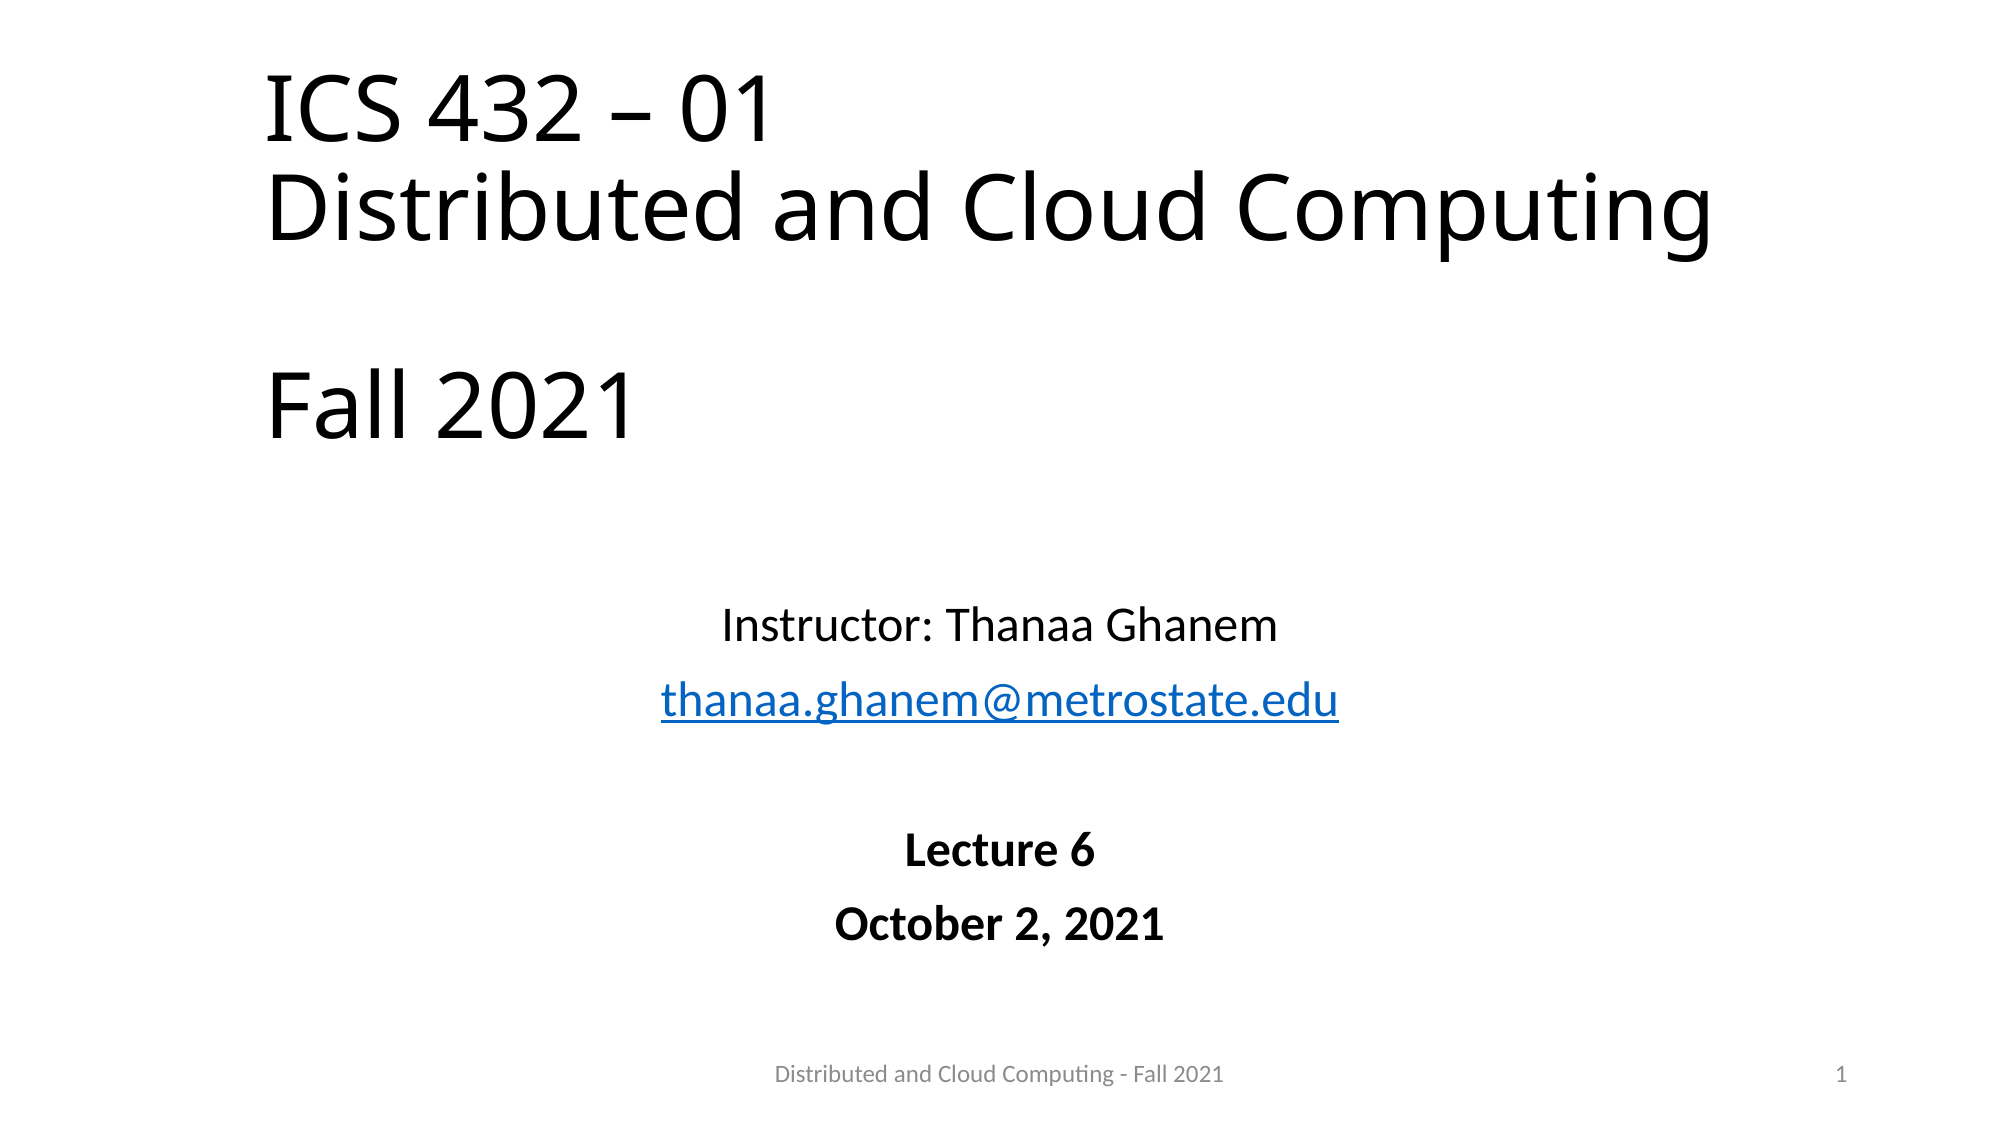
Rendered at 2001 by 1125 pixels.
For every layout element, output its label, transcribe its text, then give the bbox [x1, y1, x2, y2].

slide_number 1 [1412, 1042, 1863, 1103]
footer Distributed and Cloud Computing - Fall 2021 [662, 1042, 1338, 1103]
subtitle Instructor: Thanaa Ghanem thanaa.ghanem@metrostate.edu Lecture 6 October 2, 2021 [249, 590, 1750, 863]
title ICS 432 – 01 Distributed and Cloud Computing Fall 2021 [249, 184, 1750, 576]
